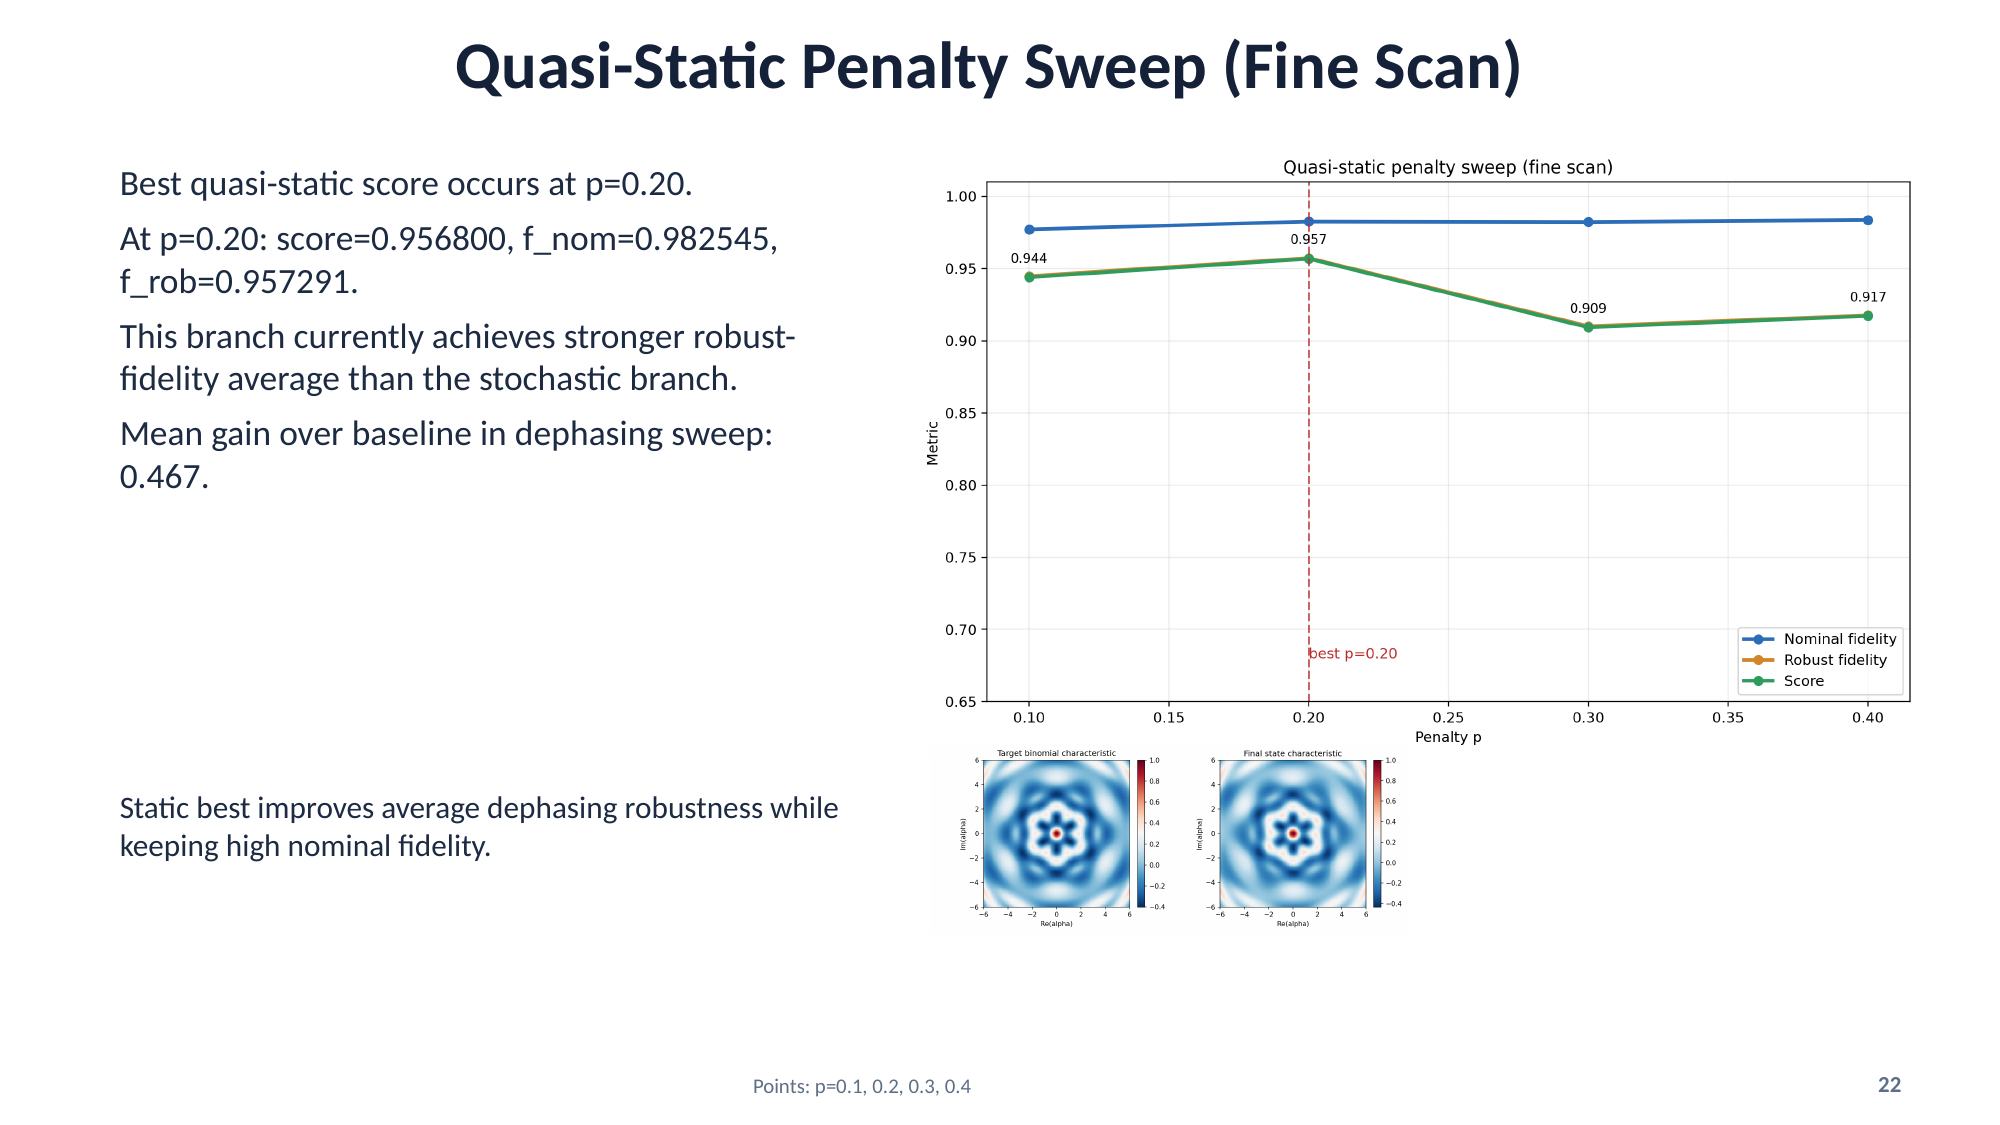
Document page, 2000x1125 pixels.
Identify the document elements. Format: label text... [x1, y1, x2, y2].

text_box Quasi-Static Penalty Sweep (Fine Scan) [440, 14, 1539, 110]
picture [914, 149, 1921, 935]
text_box Best quasi-static score occurs at p=0.20. At p=0.20: score=0.956800, f_nom=0.982545, f_rob=0.957291. This branch currently achieves stronger robust-fidelity average than the stochastic branch. Mean gain over baseline in dephasing sweep: 0.467. [104, 152, 855, 503]
text_box 22 [1863, 1061, 1917, 1105]
text_box Points: p=0.1, 0.2, 0.3, 0.4 [738, 1065, 987, 1105]
text_box Static best improves average dephasing robustness while keeping high nominal fidelity. [104, 779, 855, 870]
